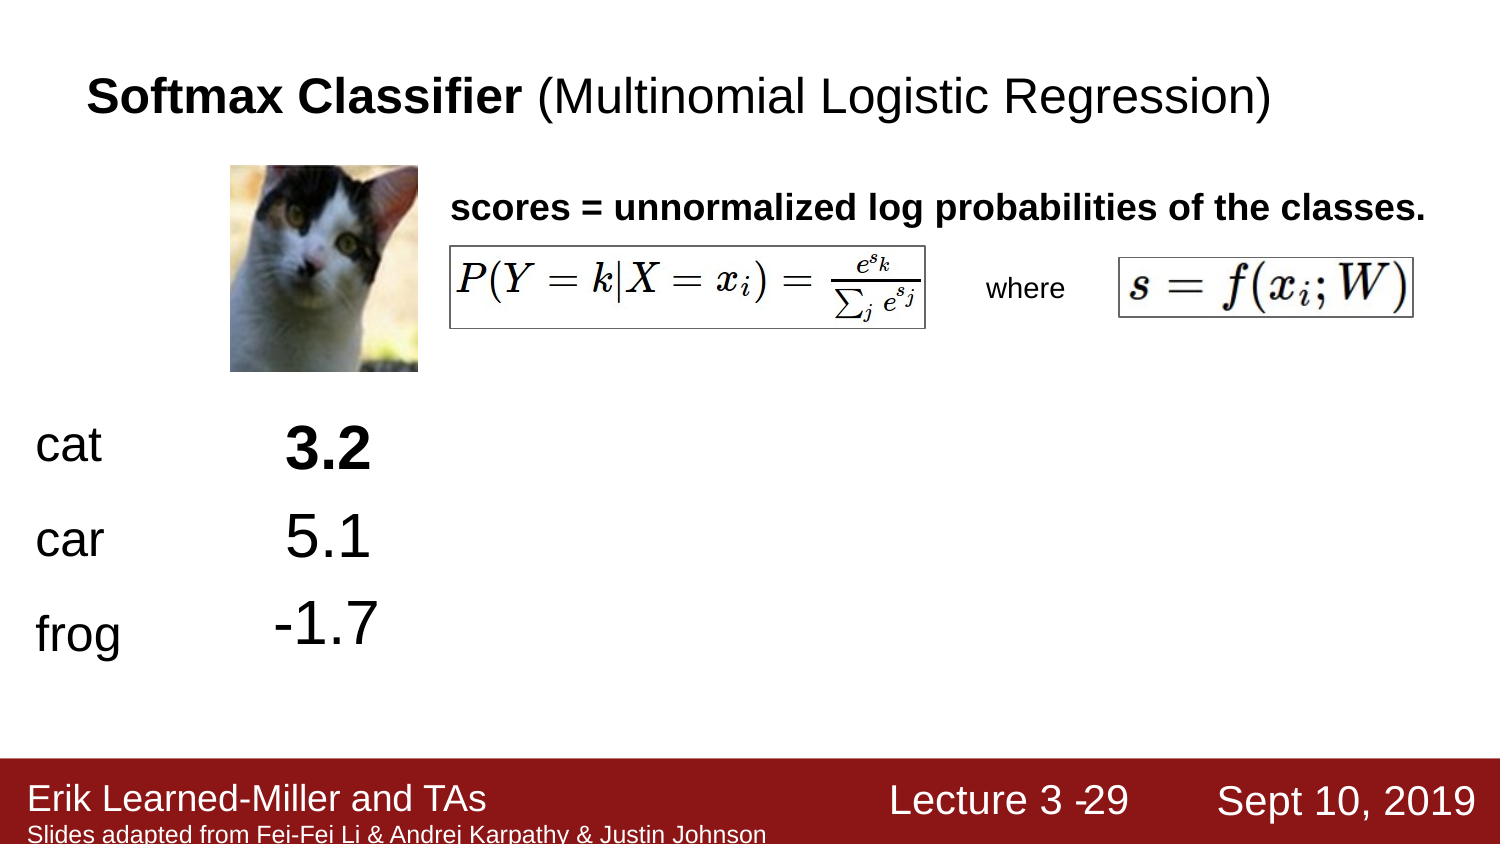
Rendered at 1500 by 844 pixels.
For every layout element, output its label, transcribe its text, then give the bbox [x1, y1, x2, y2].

text_box car [20, 491, 237, 537]
picture [230, 164, 418, 372]
text_box Softmax Classifier (Multinomial Logistic Regression) [71, 48, 1435, 146]
picture [1119, 257, 1413, 317]
slide_number ‹#› [1054, 765, 1145, 831]
text_box -1.7 [258, 567, 457, 626]
text_box frog [20, 586, 237, 632]
text_box 3.2 [270, 392, 470, 451]
text_box 5.1 [270, 479, 470, 538]
text_box where [970, 254, 1089, 300]
text_box scores = unnormalized log probabilities of the classes. [435, 168, 1484, 719]
text_box cat [20, 396, 237, 442]
picture [450, 246, 925, 328]
